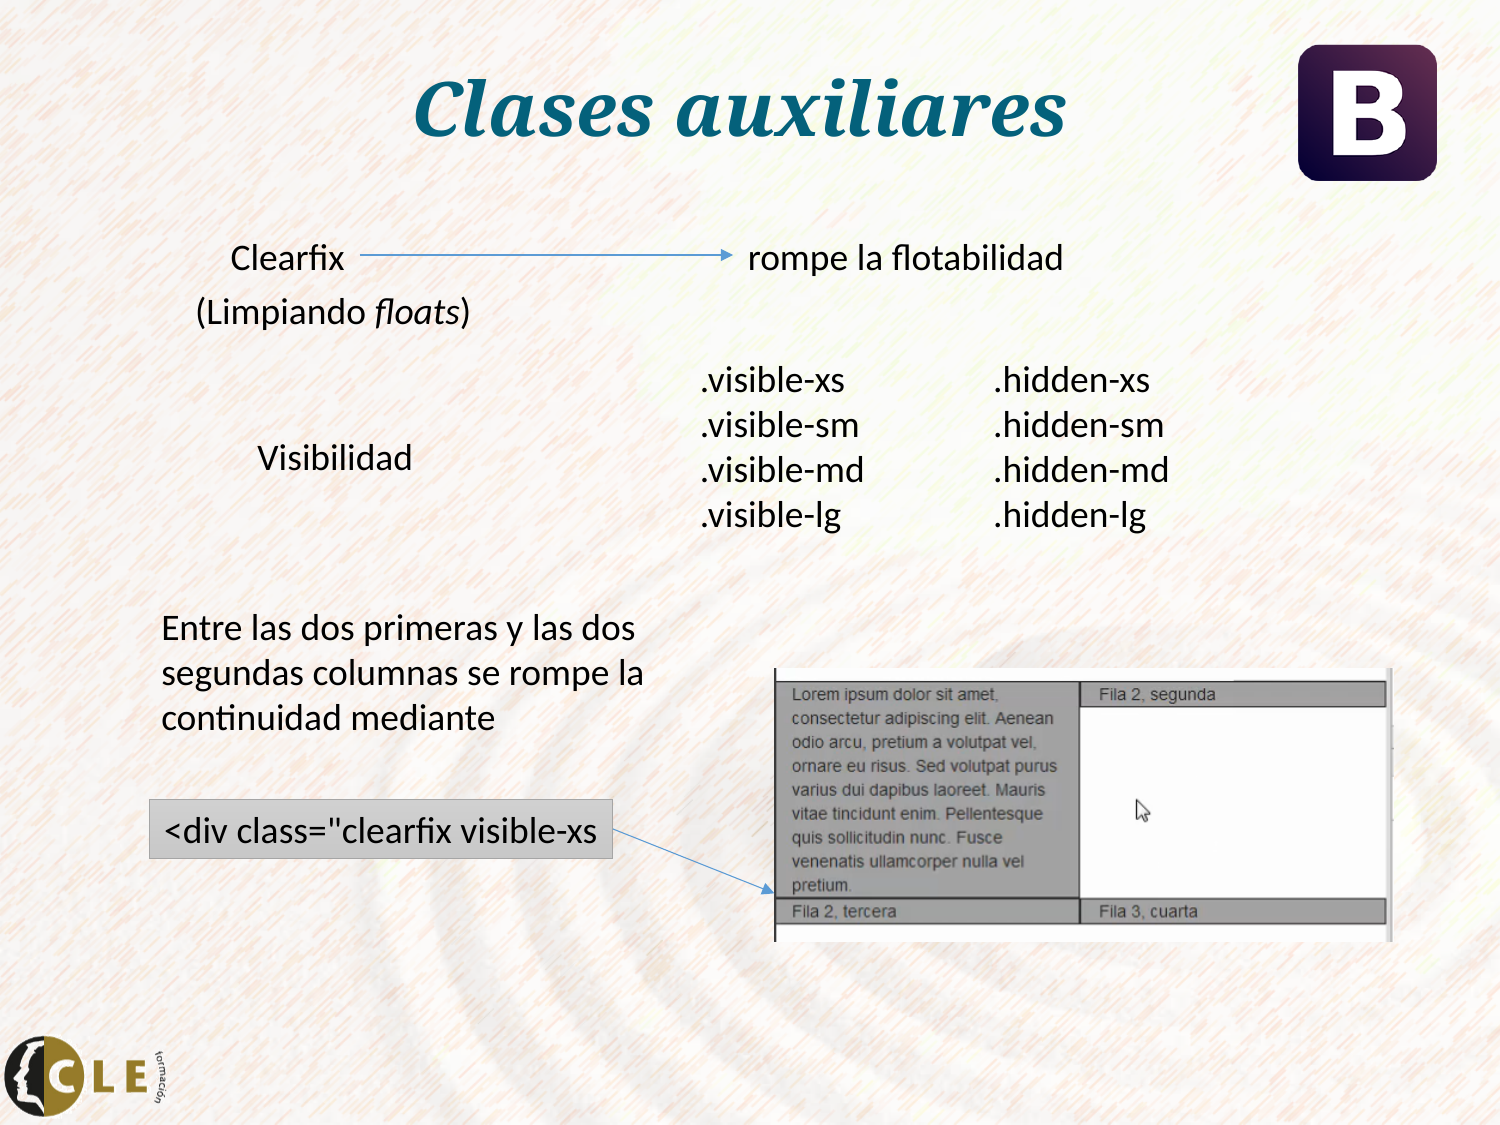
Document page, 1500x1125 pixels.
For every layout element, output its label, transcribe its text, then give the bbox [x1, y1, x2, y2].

text_box .visible-xs .visible-sm .visible-md .visible-lg [685, 347, 880, 543]
text_box (Limpiando floats) [180, 279, 487, 340]
picture [0, 0, 1500, 1125]
text_box <div class="clearfix visible-xs [149, 799, 613, 859]
text_box Visibilidad [242, 425, 429, 486]
text_box rompe la flotabilidad [733, 225, 1080, 285]
text_box Clearfix [215, 225, 360, 279]
text_box .hidden-xs .hidden-sm .hidden-md .hidden-lg [978, 347, 1186, 543]
text_box Entre las dos primeras y las dos segundas columnas se rompe la continuidad mediante [146, 595, 669, 746]
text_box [615, 829, 775, 894]
title Clases auxiliares [103, 59, 1288, 165]
